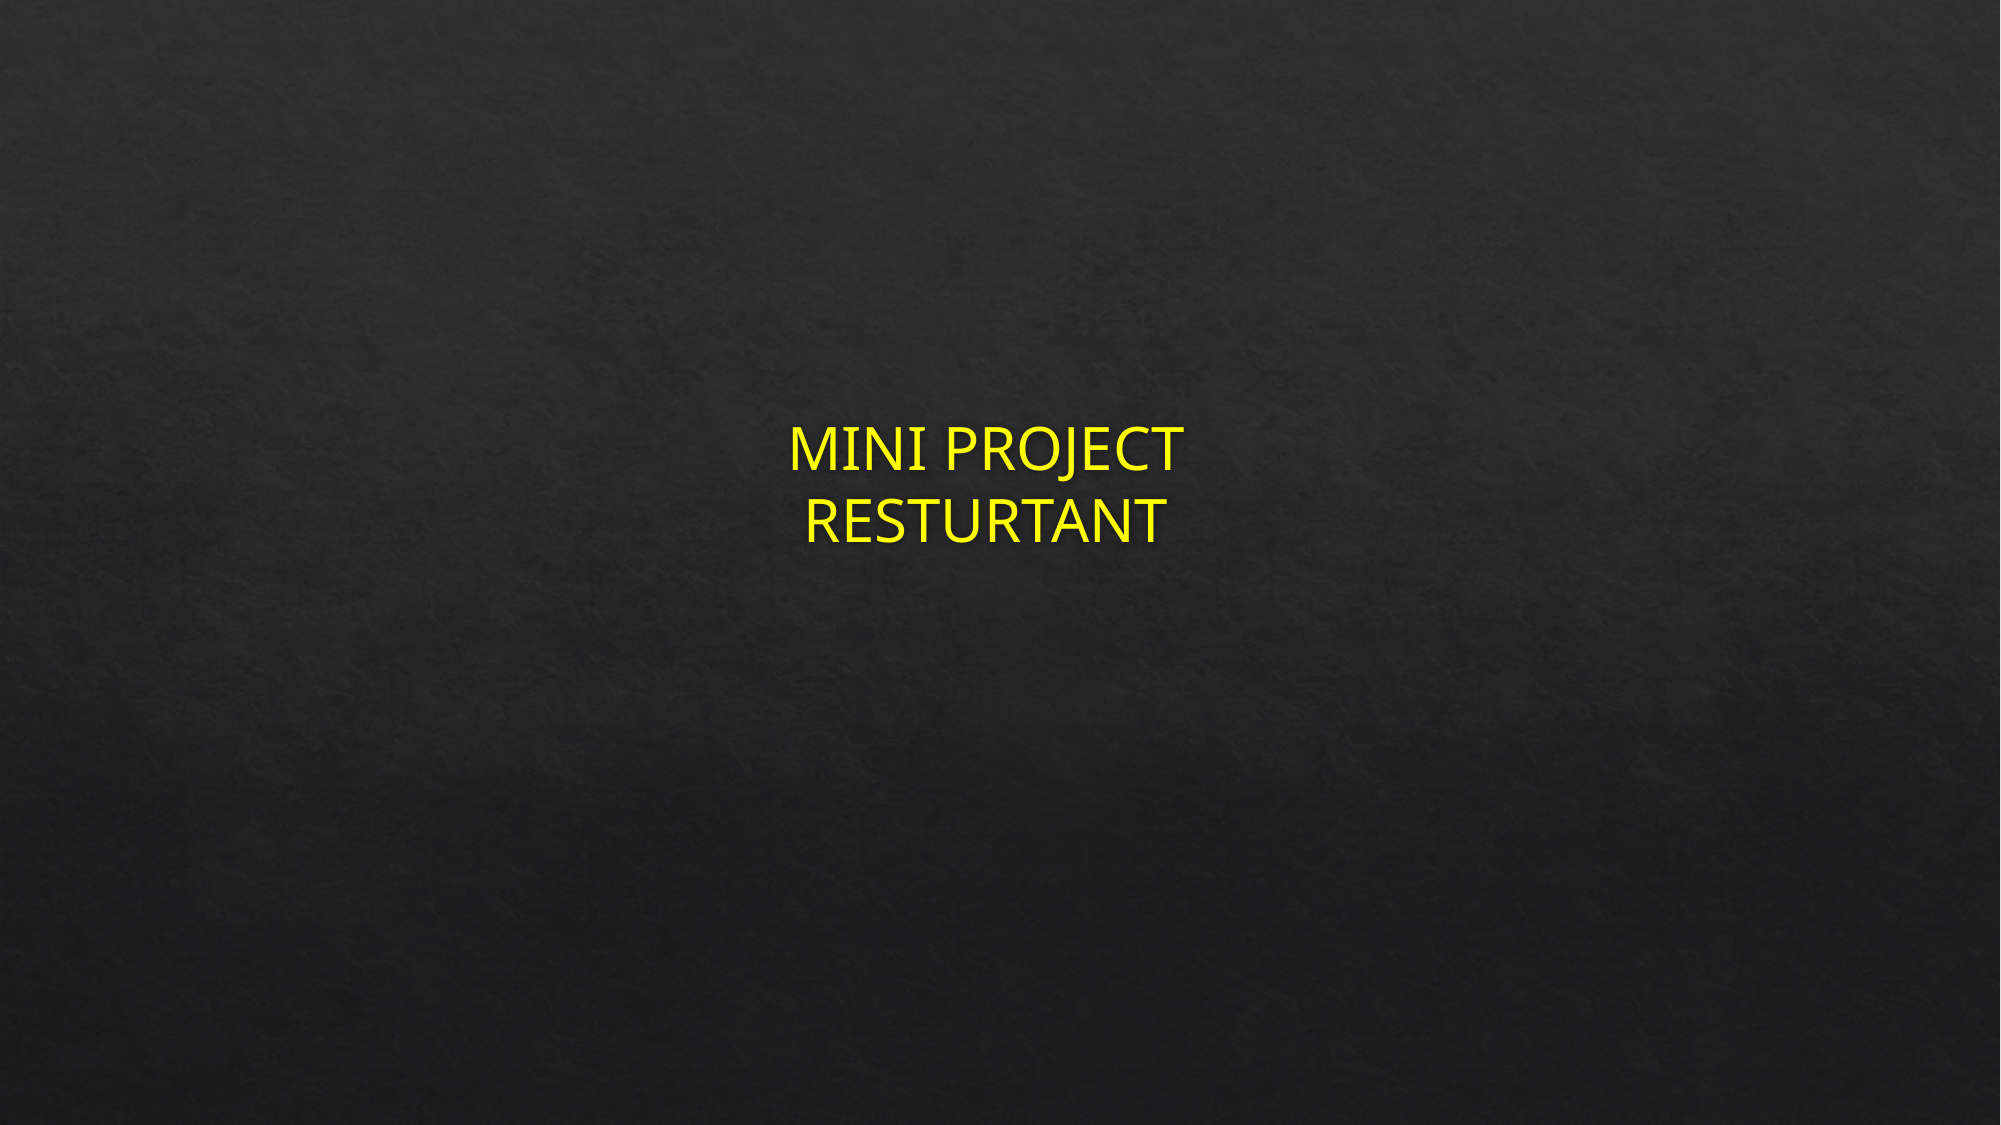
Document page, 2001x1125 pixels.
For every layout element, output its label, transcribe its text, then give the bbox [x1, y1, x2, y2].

title MINI PROJECT RESTURTANT [136, 403, 1836, 563]
